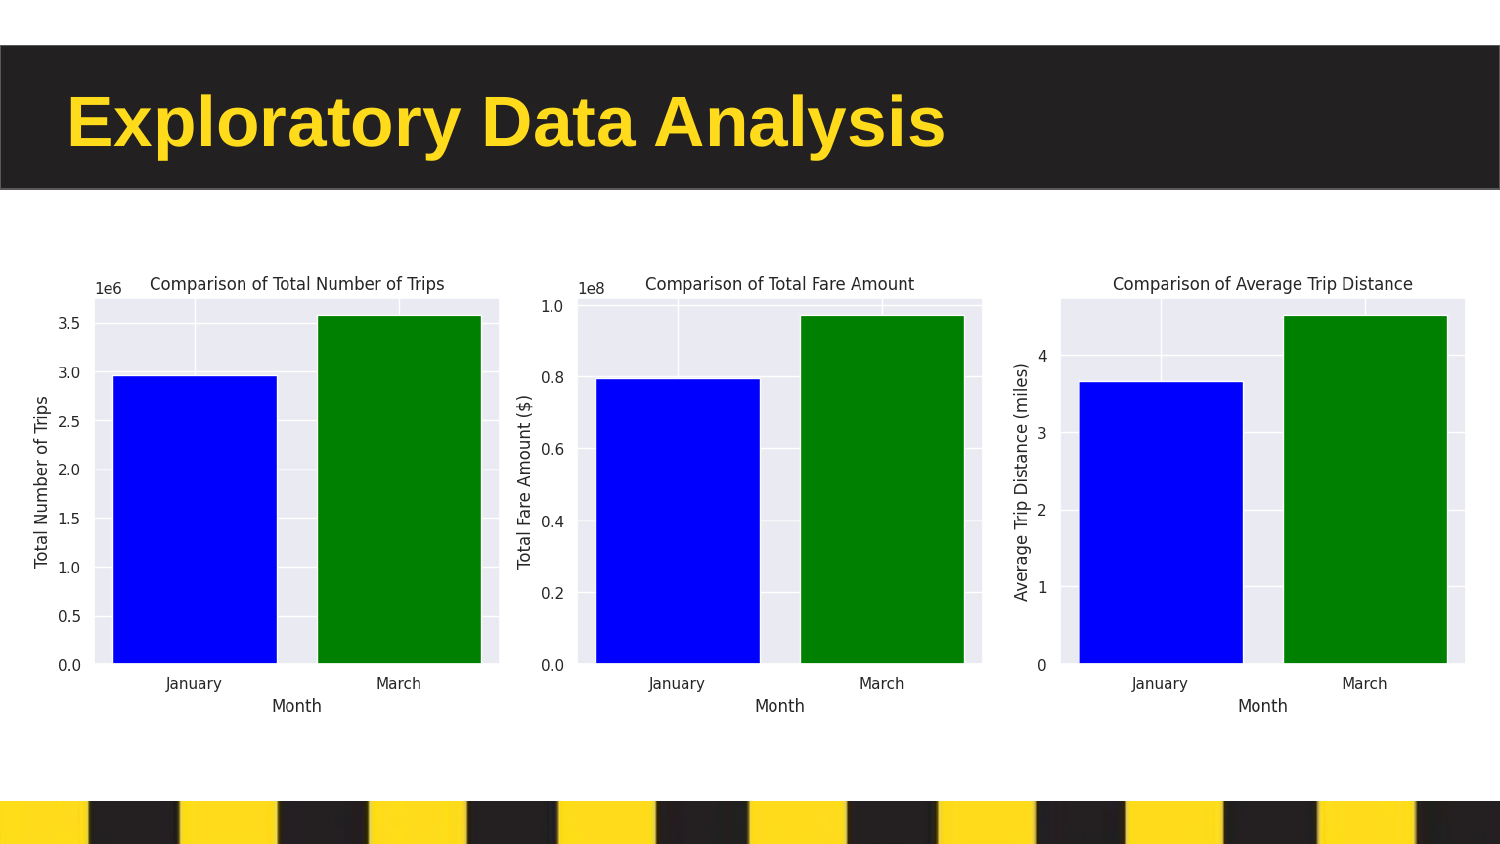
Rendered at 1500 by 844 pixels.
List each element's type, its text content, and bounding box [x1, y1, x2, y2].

picture [24, 266, 1476, 724]
text_box [0, 45, 1500, 189]
title Exploratory Data Analysis [51, 60, 1449, 175]
picture [0, 801, 1500, 844]
